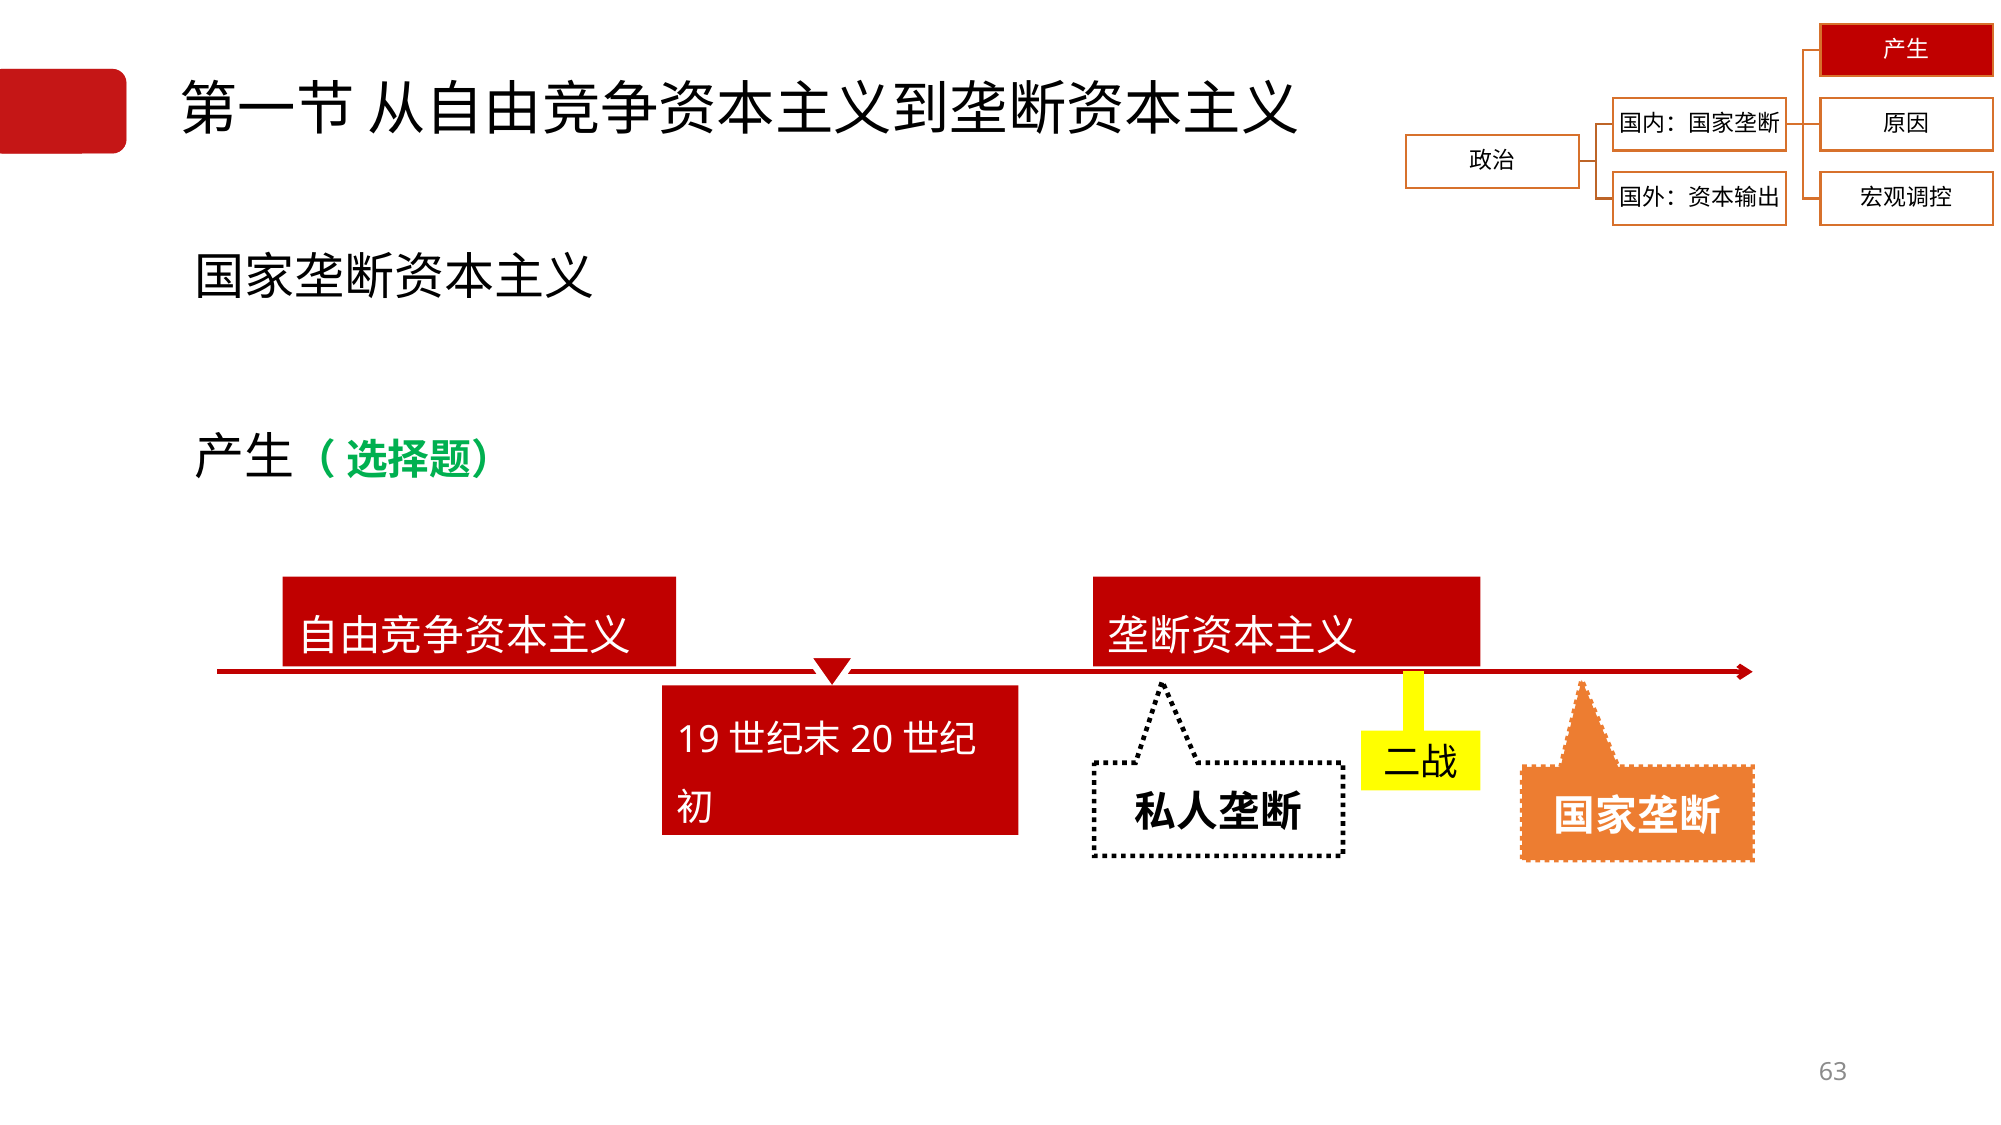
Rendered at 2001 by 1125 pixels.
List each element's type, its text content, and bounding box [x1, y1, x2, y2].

title 第一节 从自由竞争资本主义到垄断资本主义 [164, 57, 1405, 164]
slide_number 63 [1412, 1042, 1863, 1103]
text_box 国家垄断 [1521, 761, 1754, 862]
text_box 二战 [1361, 761, 1481, 791]
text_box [217, 576, 1753, 761]
list 国家垄断资本主义 产生（ 选择题） [179, 207, 1905, 747]
text_box 私人垄断 [1093, 761, 1345, 857]
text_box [1405, 0, 1994, 281]
